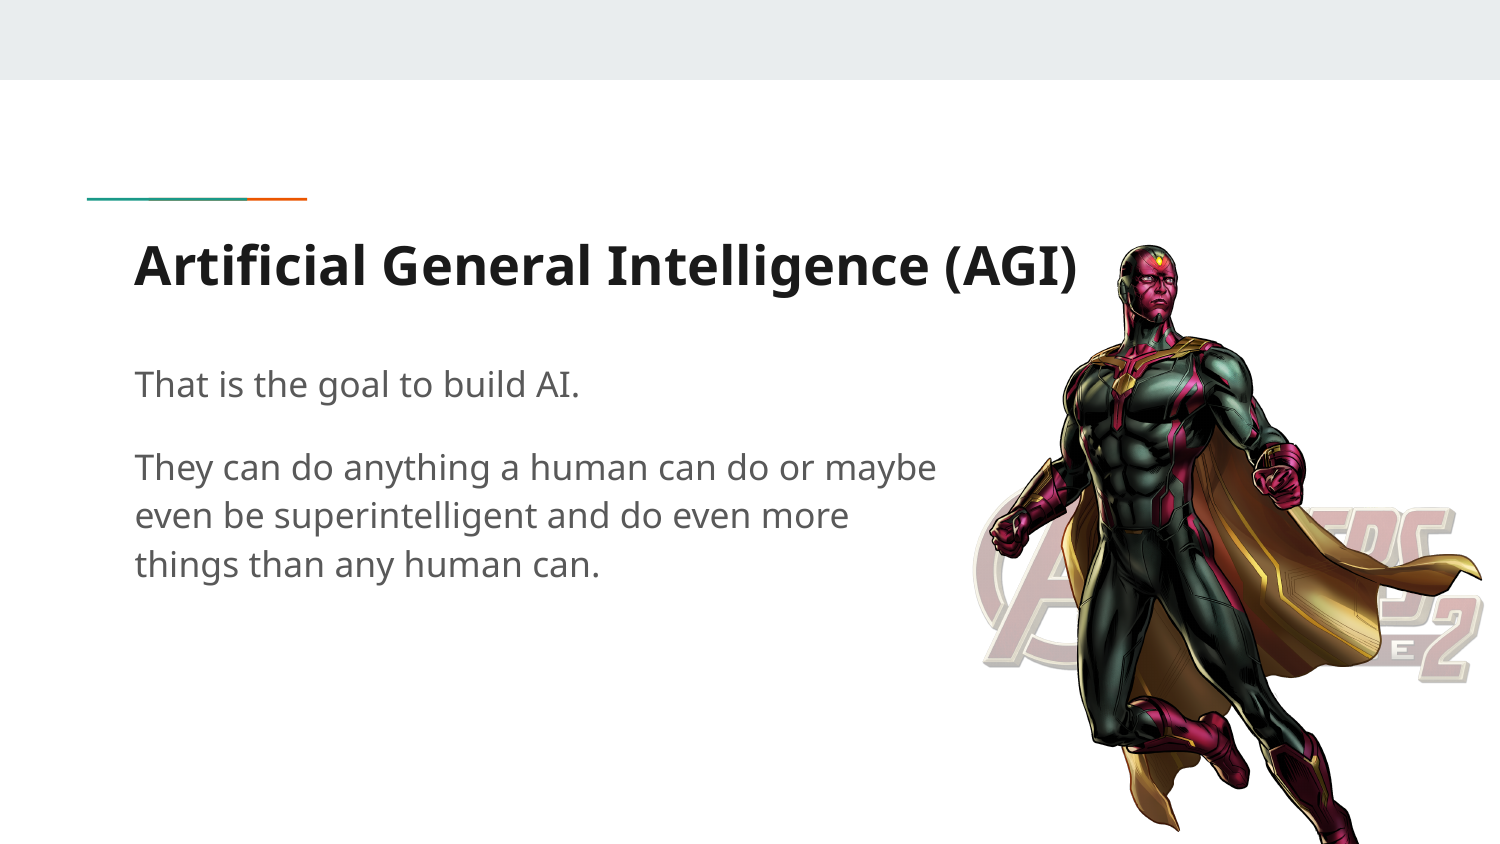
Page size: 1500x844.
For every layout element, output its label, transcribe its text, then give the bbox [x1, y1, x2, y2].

title Artificial General Intelligence (AGI) [119, 216, 1381, 305]
list That is the goal to build AI. They can do anything a human can do or maybe even be superintelligent and do even more things than any human can. [119, 341, 956, 712]
picture [965, 224, 1495, 844]
